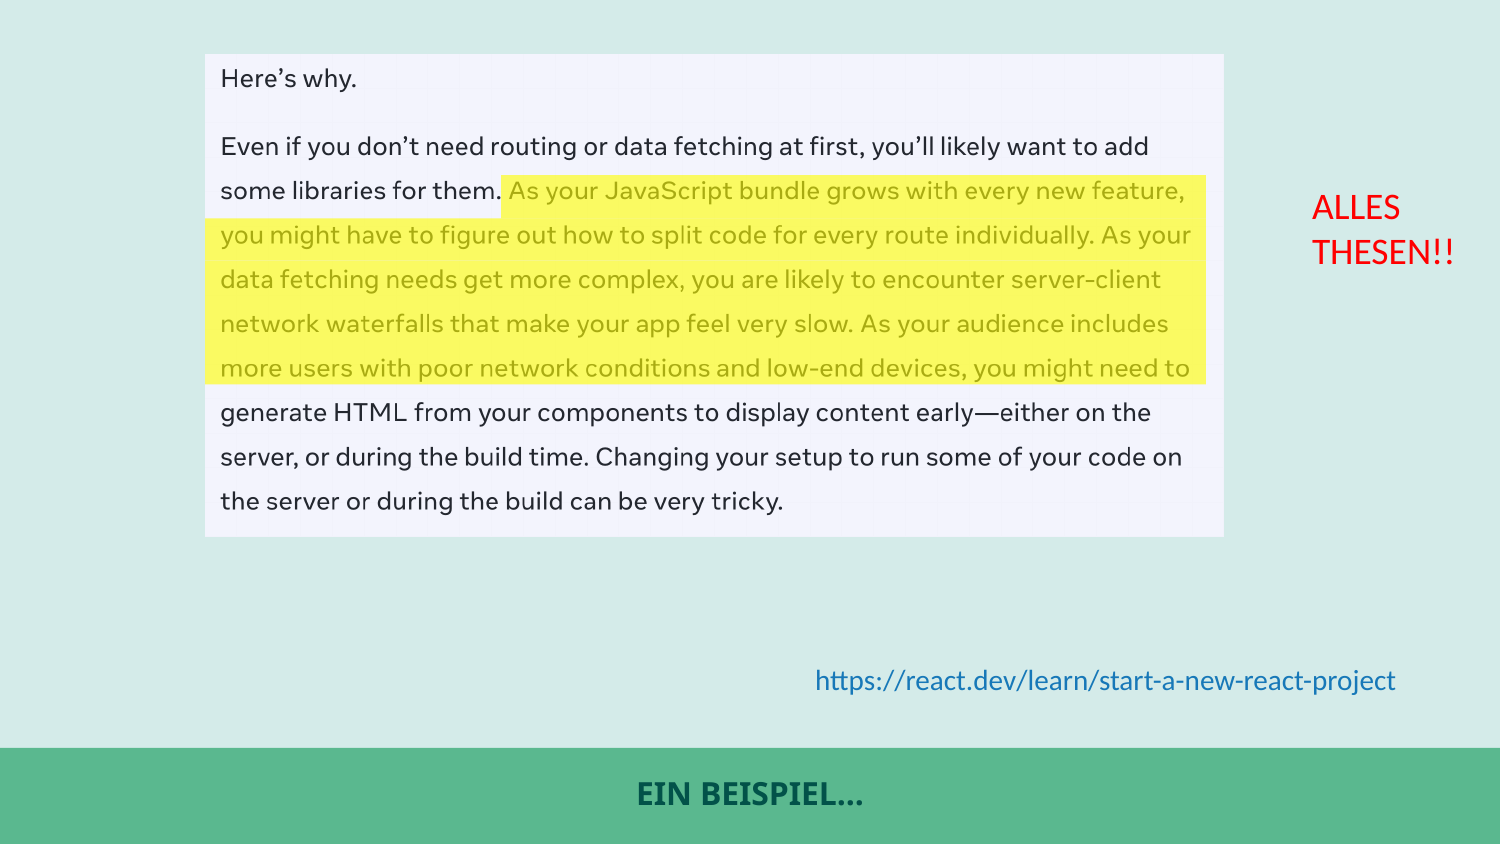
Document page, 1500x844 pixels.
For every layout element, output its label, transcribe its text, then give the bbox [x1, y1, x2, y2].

text_box ALLES THESEN!! [1297, 175, 1471, 280]
picture [204, 54, 1224, 537]
title Ein Beispiel... [0, 746, 1500, 844]
text_box https://react.dev/learn/start-a-new-react-project [800, 653, 1412, 704]
